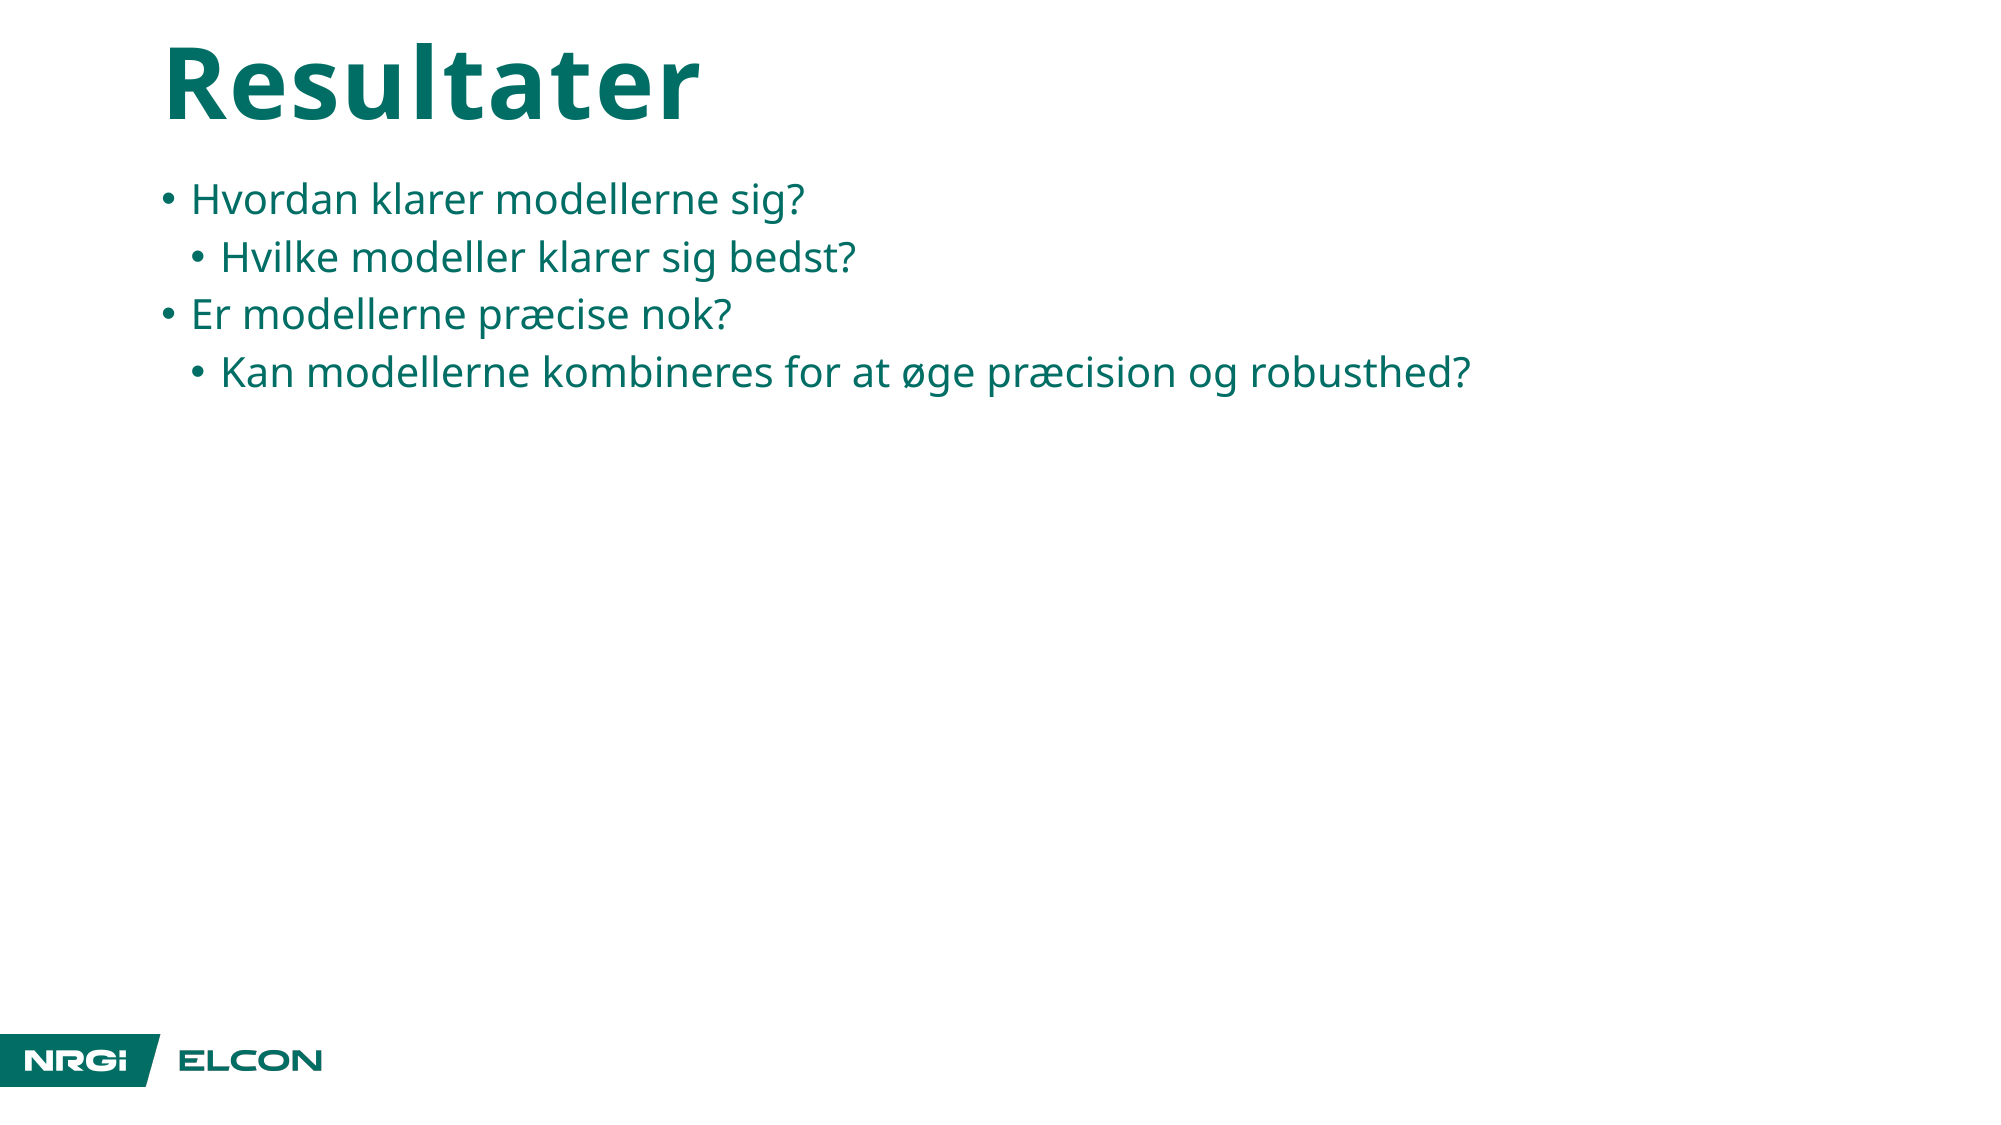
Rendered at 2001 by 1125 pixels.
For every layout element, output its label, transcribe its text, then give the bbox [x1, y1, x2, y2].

title Resultater [161, 37, 1946, 142]
picture [0, 1034, 323, 1087]
list Hvordan klarer modellerne sig? Hvilke modeller klarer sig bedst? Er modellerne præcise nok? Kan modellerne kombineres for at øge præcision og robusthed? [161, 178, 1946, 1012]
